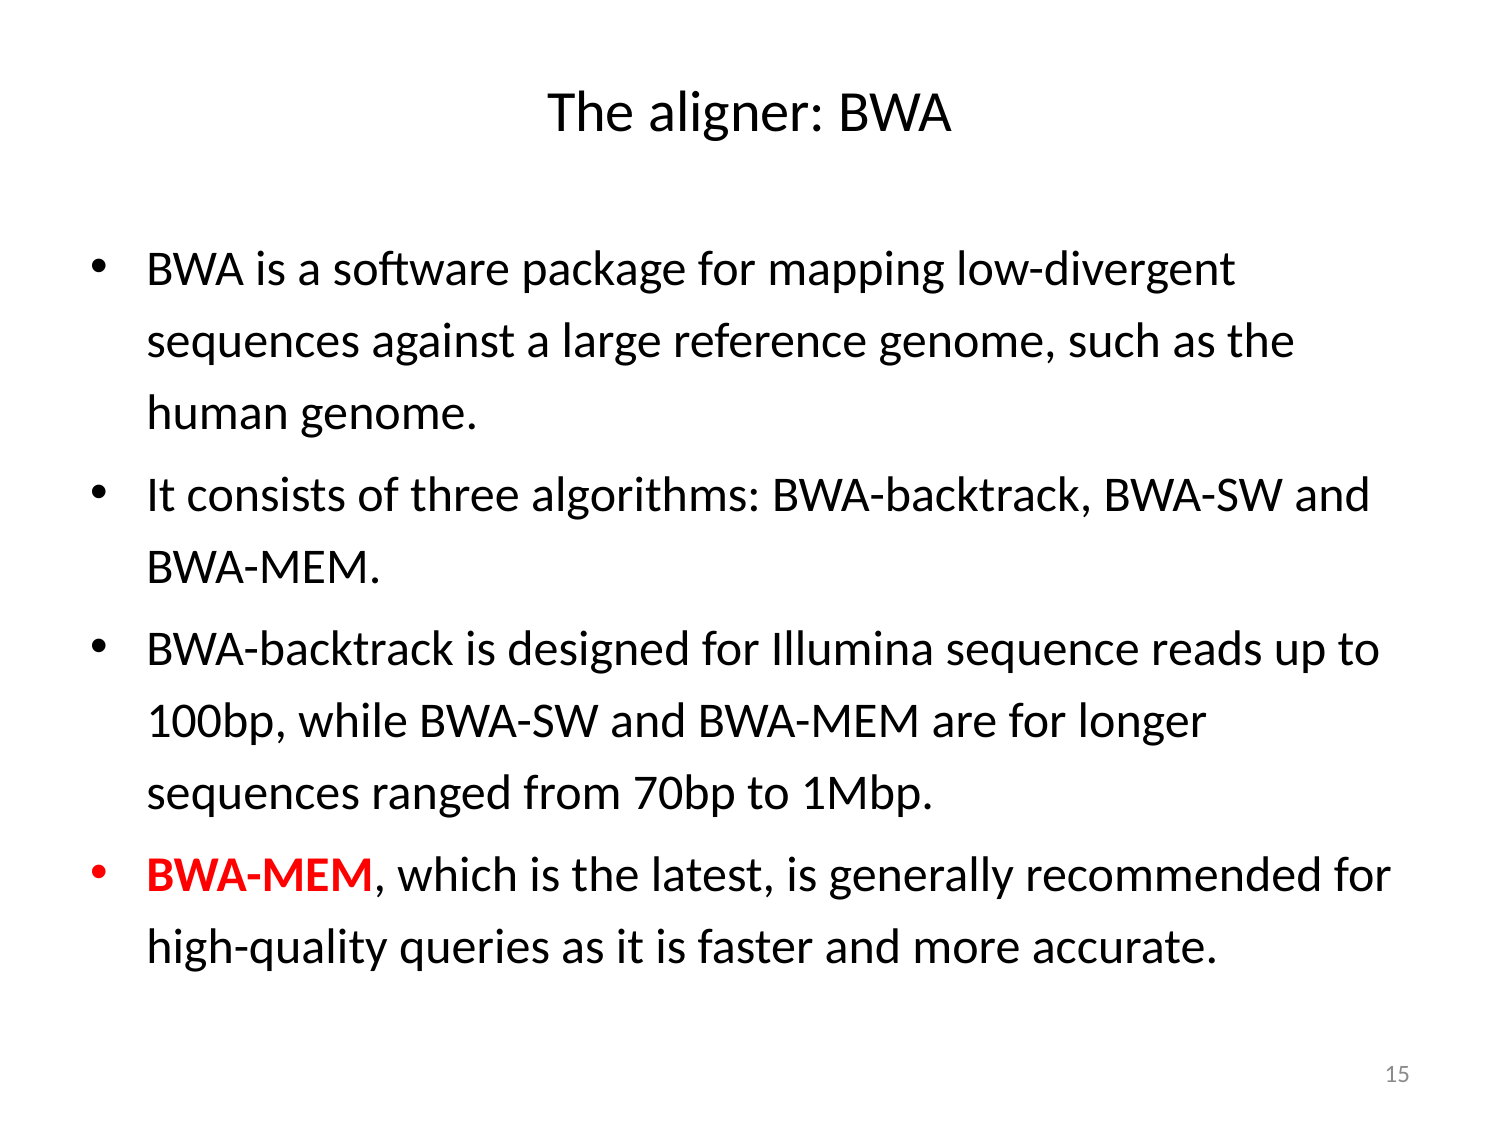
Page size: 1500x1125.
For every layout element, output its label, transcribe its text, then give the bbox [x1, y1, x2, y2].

list BWA is a software package for mapping low-divergent sequences against a large reference genome, such as the human genome. It consists of three algorithms: BWA-backtrack, BWA-SW and BWA-MEM. BWA-backtrack is designed for Illumina sequence reads up to 100bp, while BWA-SW and BWA-MEM are for longer sequences ranged from 70bp to 1Mbp. BWA-MEM, which is the latest, is generally recommended for high-quality queries as it is faster and more accurate. [75, 216, 1425, 994]
title The aligner: BWA [75, 45, 1425, 172]
slide_number 15 [1074, 1042, 1425, 1103]
